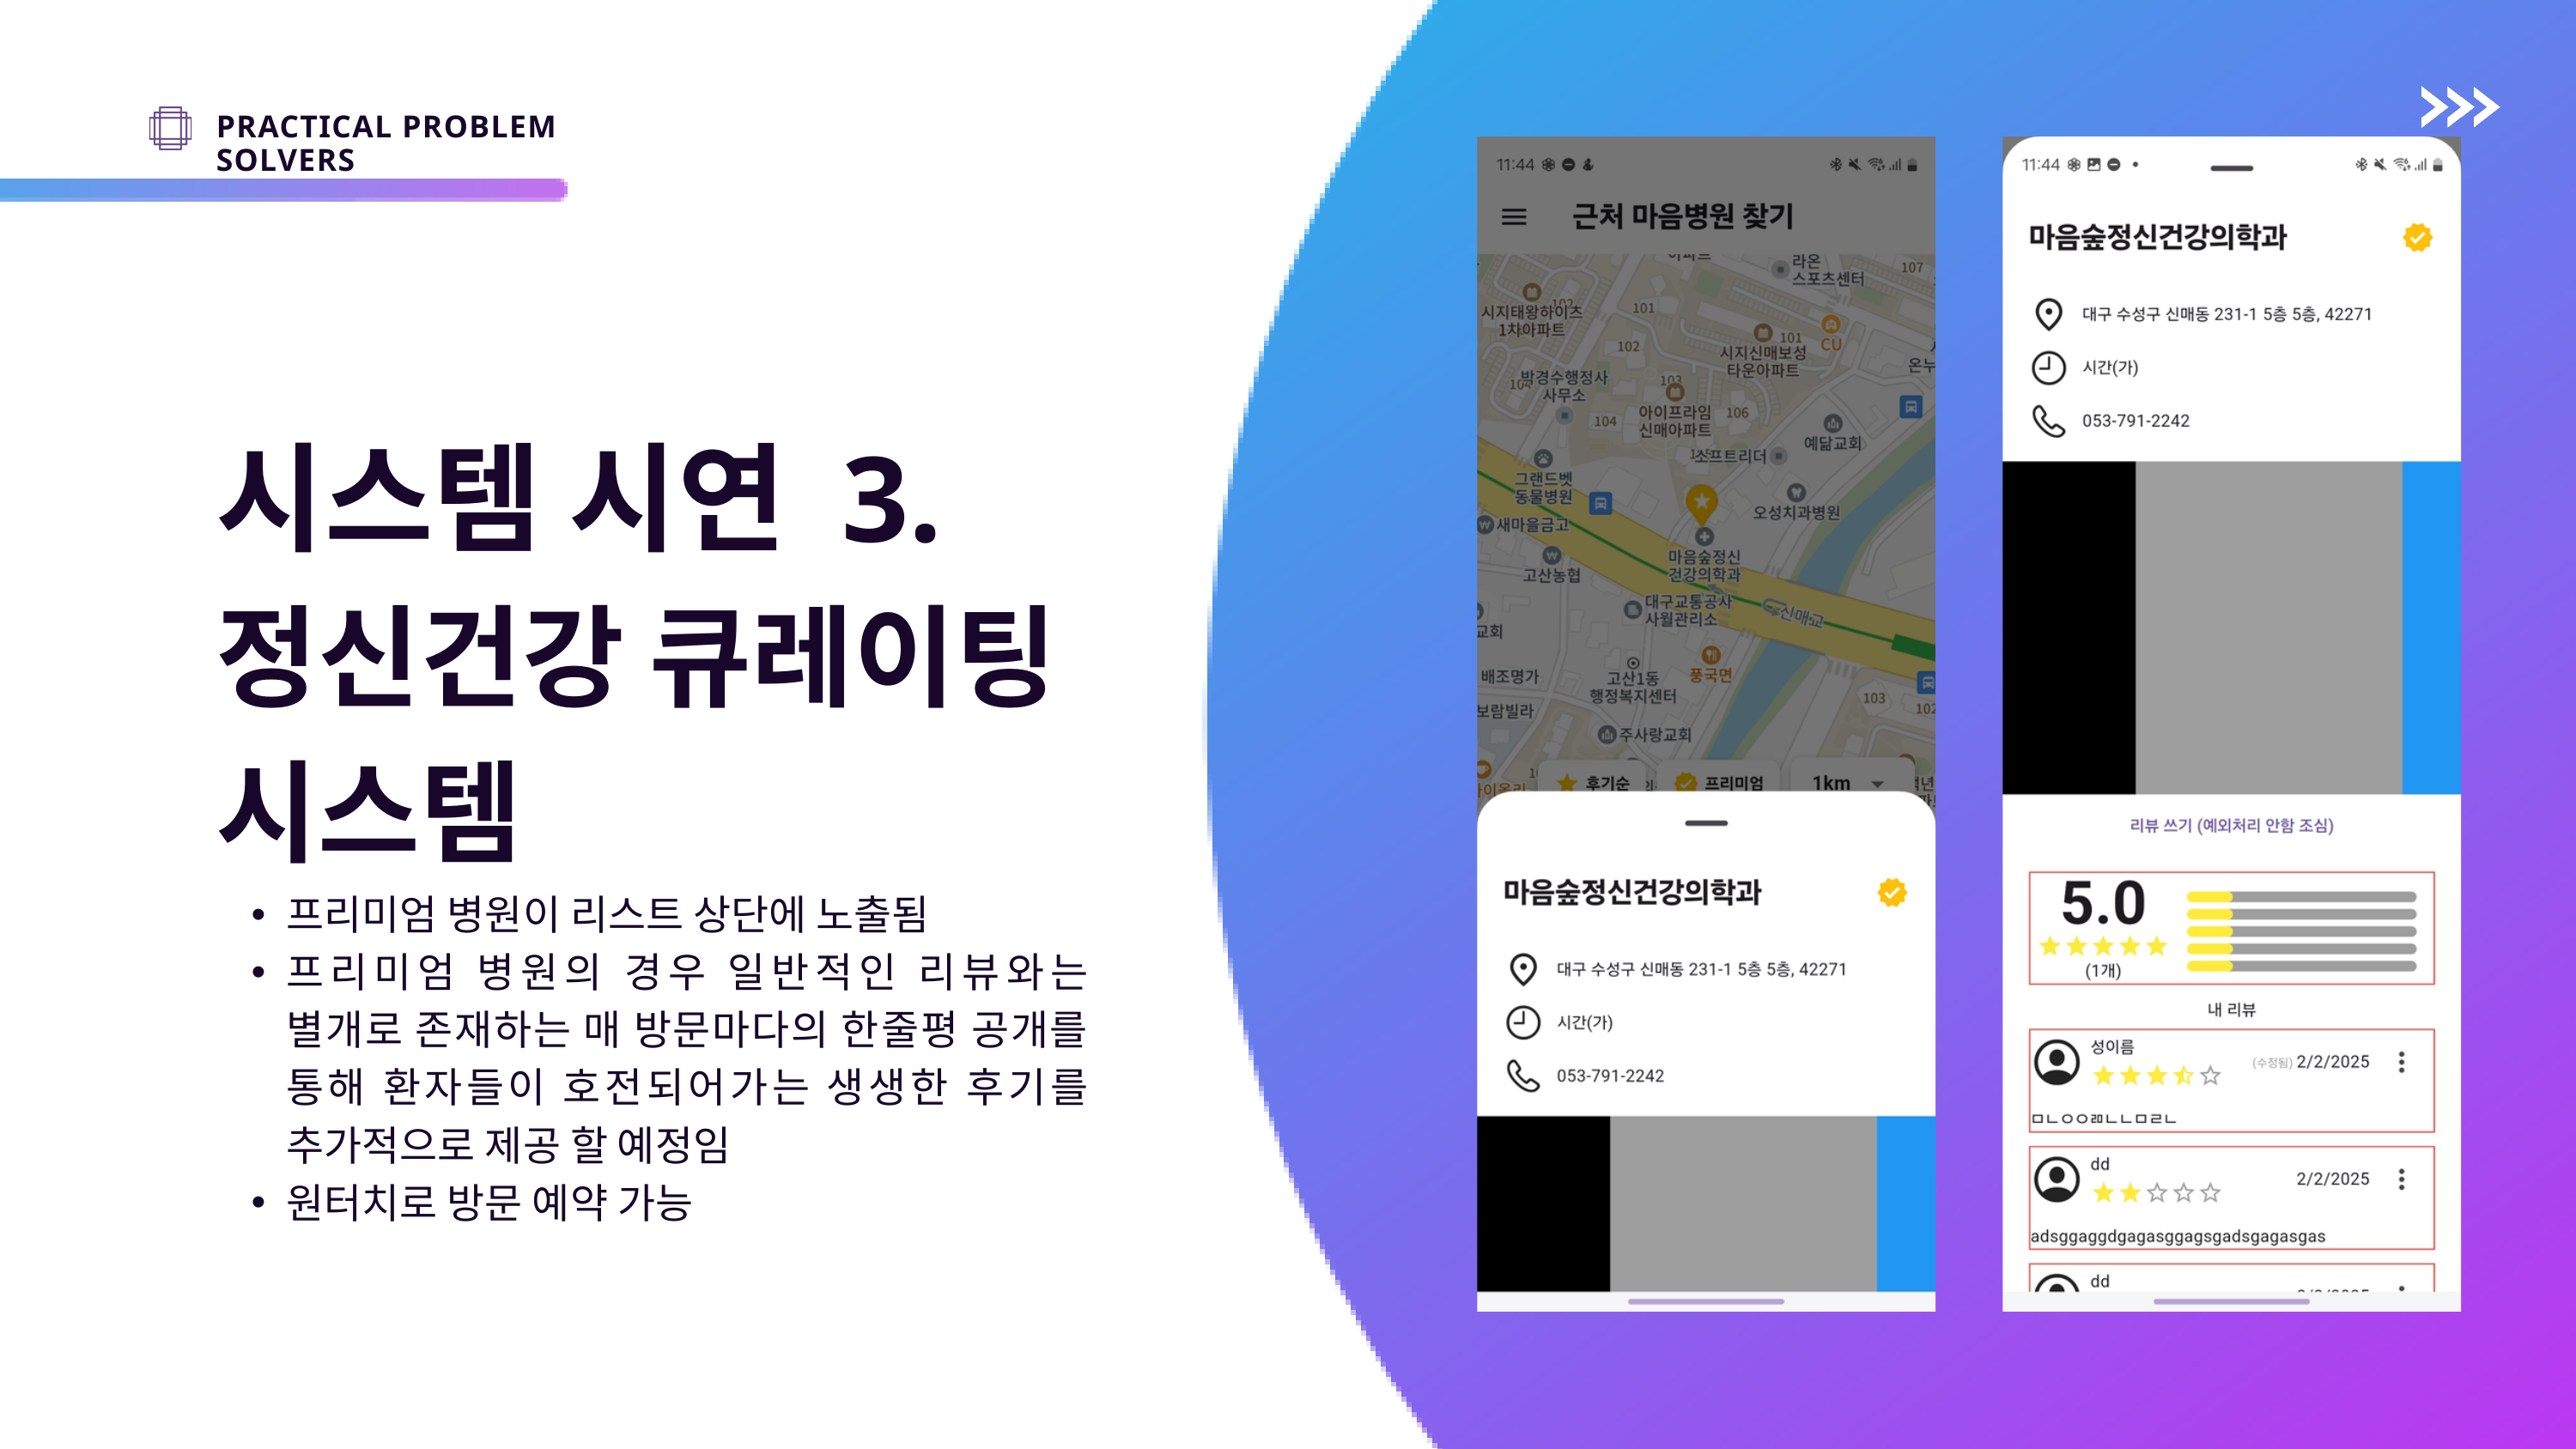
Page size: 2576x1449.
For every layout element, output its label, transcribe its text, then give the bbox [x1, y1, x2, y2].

text_box 프리미엄 병원이 리스트 상단에 노출됨 프리미엄 병원의 경우 일반적인 리뷰와는 별개로 존재하는 매 방문마다의 한줄평 공개를 통해 환자들이 호전되어가는 생생한 후기를 추가적으로 제공 할 예정임 원터치로 방문 예약 가능 [216, 881, 1089, 1227]
text_box 시스템 시연 3. 정신건강 큐레이팅 시스템 [216, 399, 1147, 876]
text_box [1193, 0, 2576, 1449]
text_box PRACTICAL PROBLEM SOLVERS [216, 110, 644, 178]
text_box [149, 106, 192, 150]
text_box [2421, 86, 2500, 129]
text_box [2002, 136, 2462, 1312]
text_box [1477, 136, 1936, 1312]
text_box [0, 179, 568, 202]
